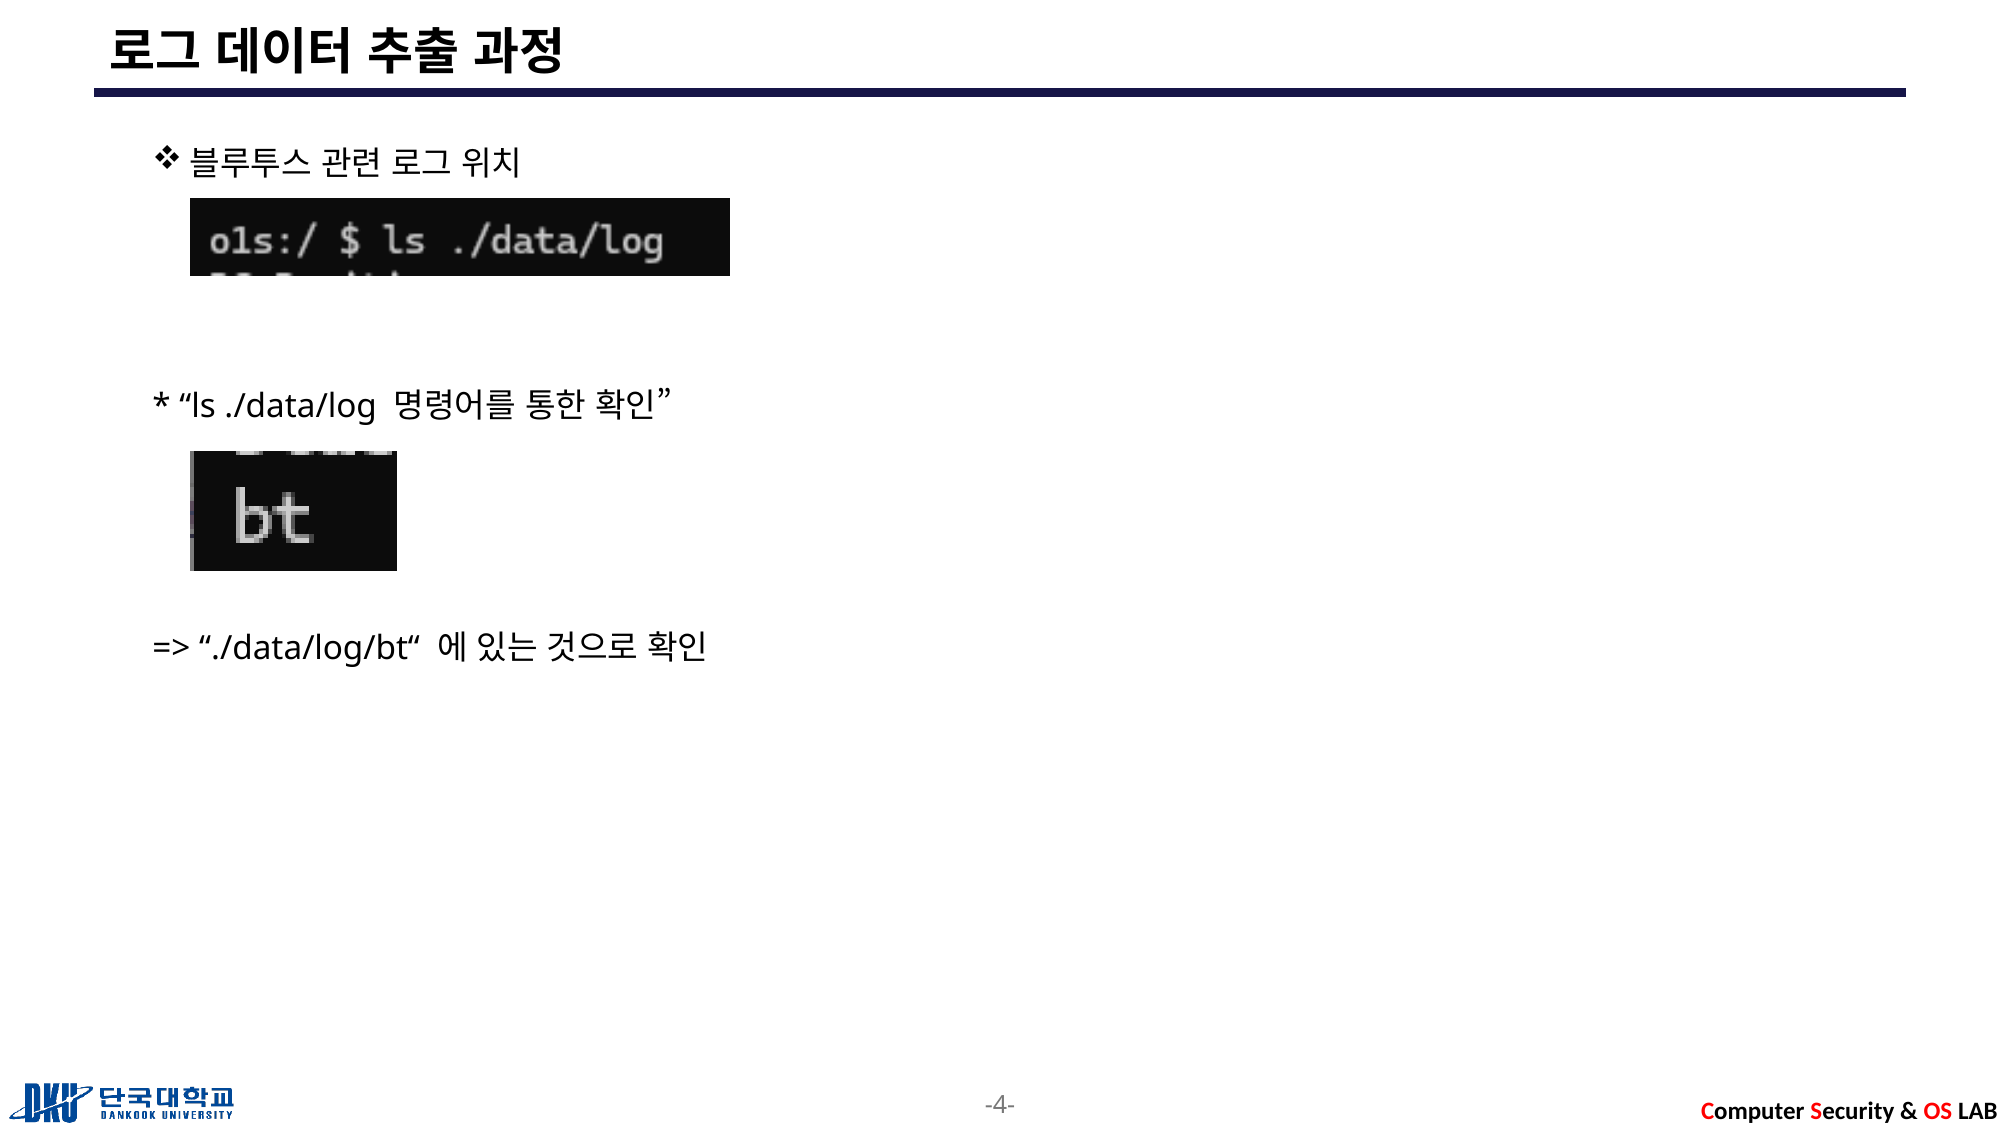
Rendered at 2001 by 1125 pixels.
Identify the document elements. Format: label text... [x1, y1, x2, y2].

slide_number -4- [953, 1075, 1047, 1125]
list 블루투스 관련 로그 위치 * “ls ./data/log 명령어를 통한 확인” => “./data/log/bt“ 에 있는 것으로 확인 [137, 114, 1863, 1014]
picture [2, 983, 240, 1125]
picture [189, 197, 730, 276]
picture [189, 451, 397, 572]
title 로그 데이터 추출 과정 [94, 17, 1906, 90]
